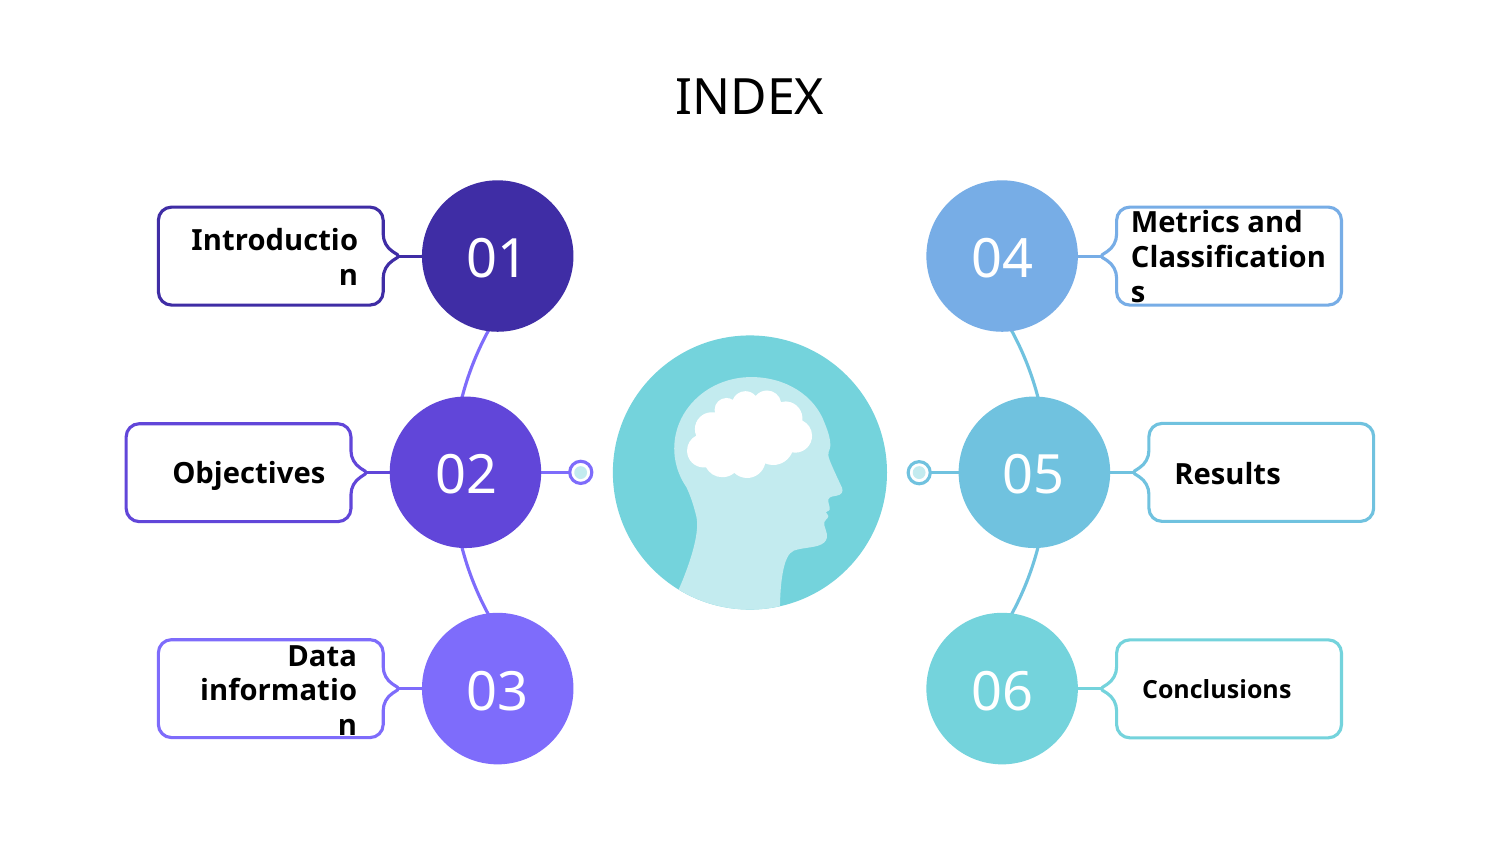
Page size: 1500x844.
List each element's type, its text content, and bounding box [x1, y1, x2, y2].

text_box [158, 180, 574, 333]
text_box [612, 335, 888, 610]
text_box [907, 396, 1375, 549]
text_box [926, 180, 1342, 333]
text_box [926, 612, 1342, 765]
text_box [125, 396, 593, 549]
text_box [158, 612, 574, 765]
title INDEX [75, 67, 1425, 122]
text_box Metrics and Classifications [1346, 218, 1354, 294]
